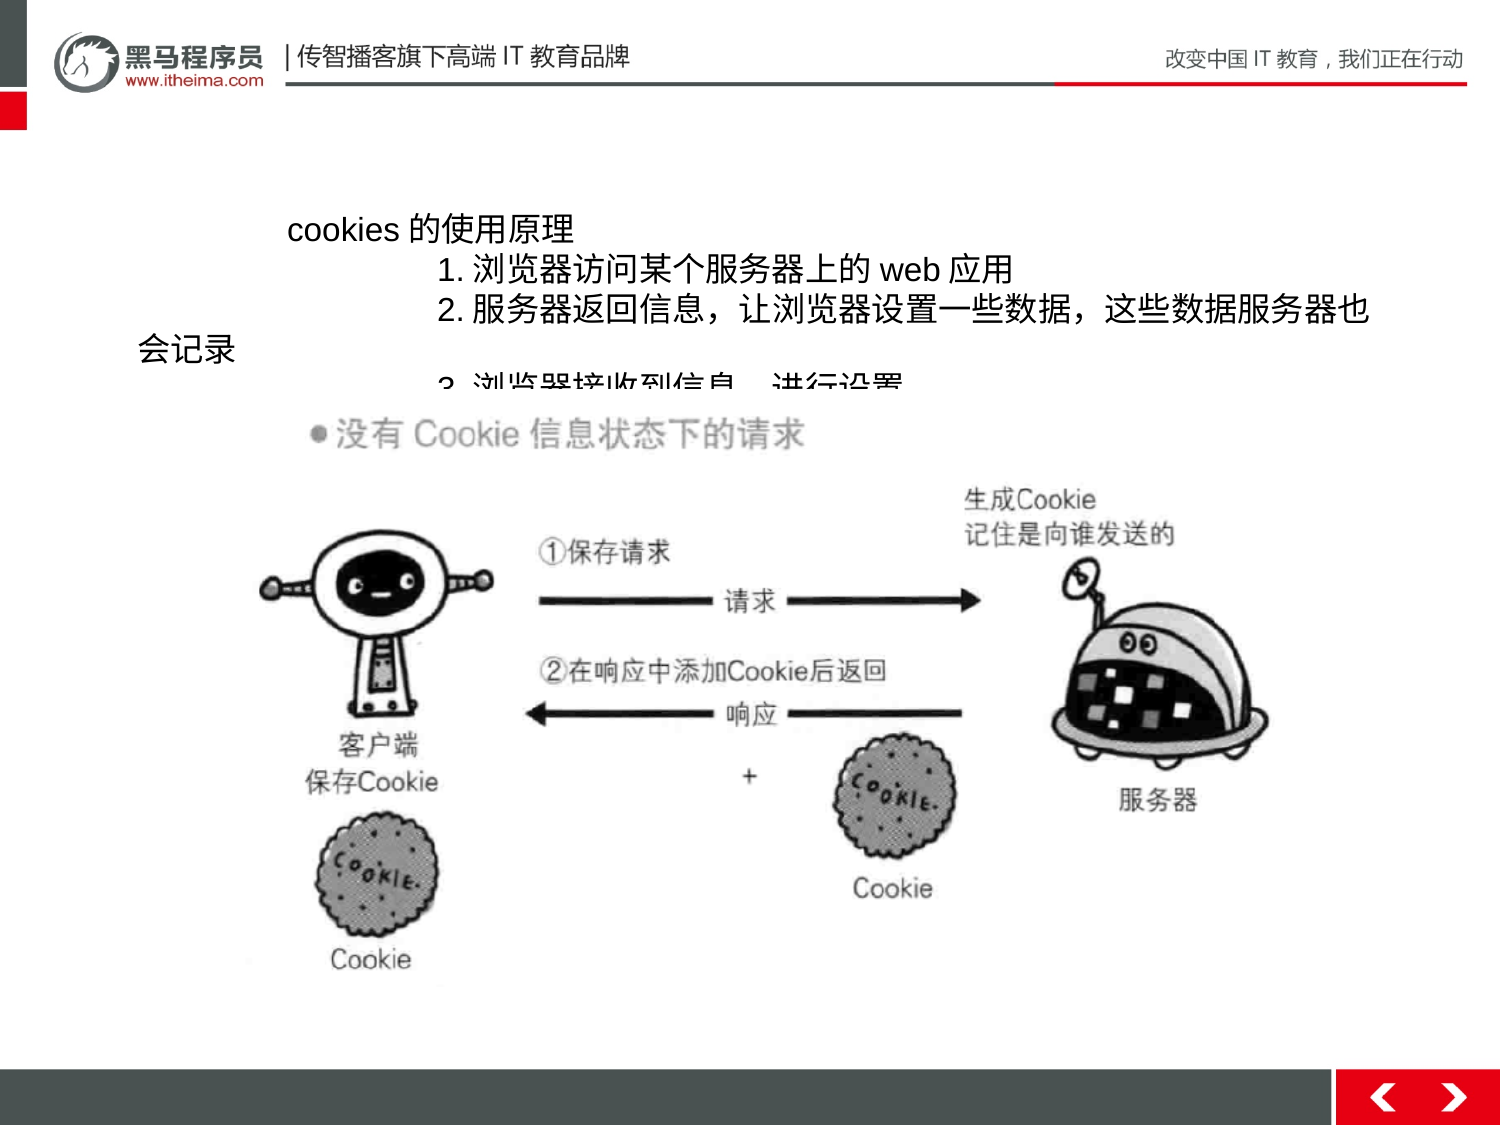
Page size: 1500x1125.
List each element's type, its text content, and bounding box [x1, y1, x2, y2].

picture [0, 0, 1500, 1125]
text_box cookies的使用原理 1.浏览器访问某个服务器上的web应用 2.服务器返回信息，让浏览器设置一些数据，这些数据服务器也会记录 3.浏览器接收到信息，进行设置 [122, 200, 1410, 455]
